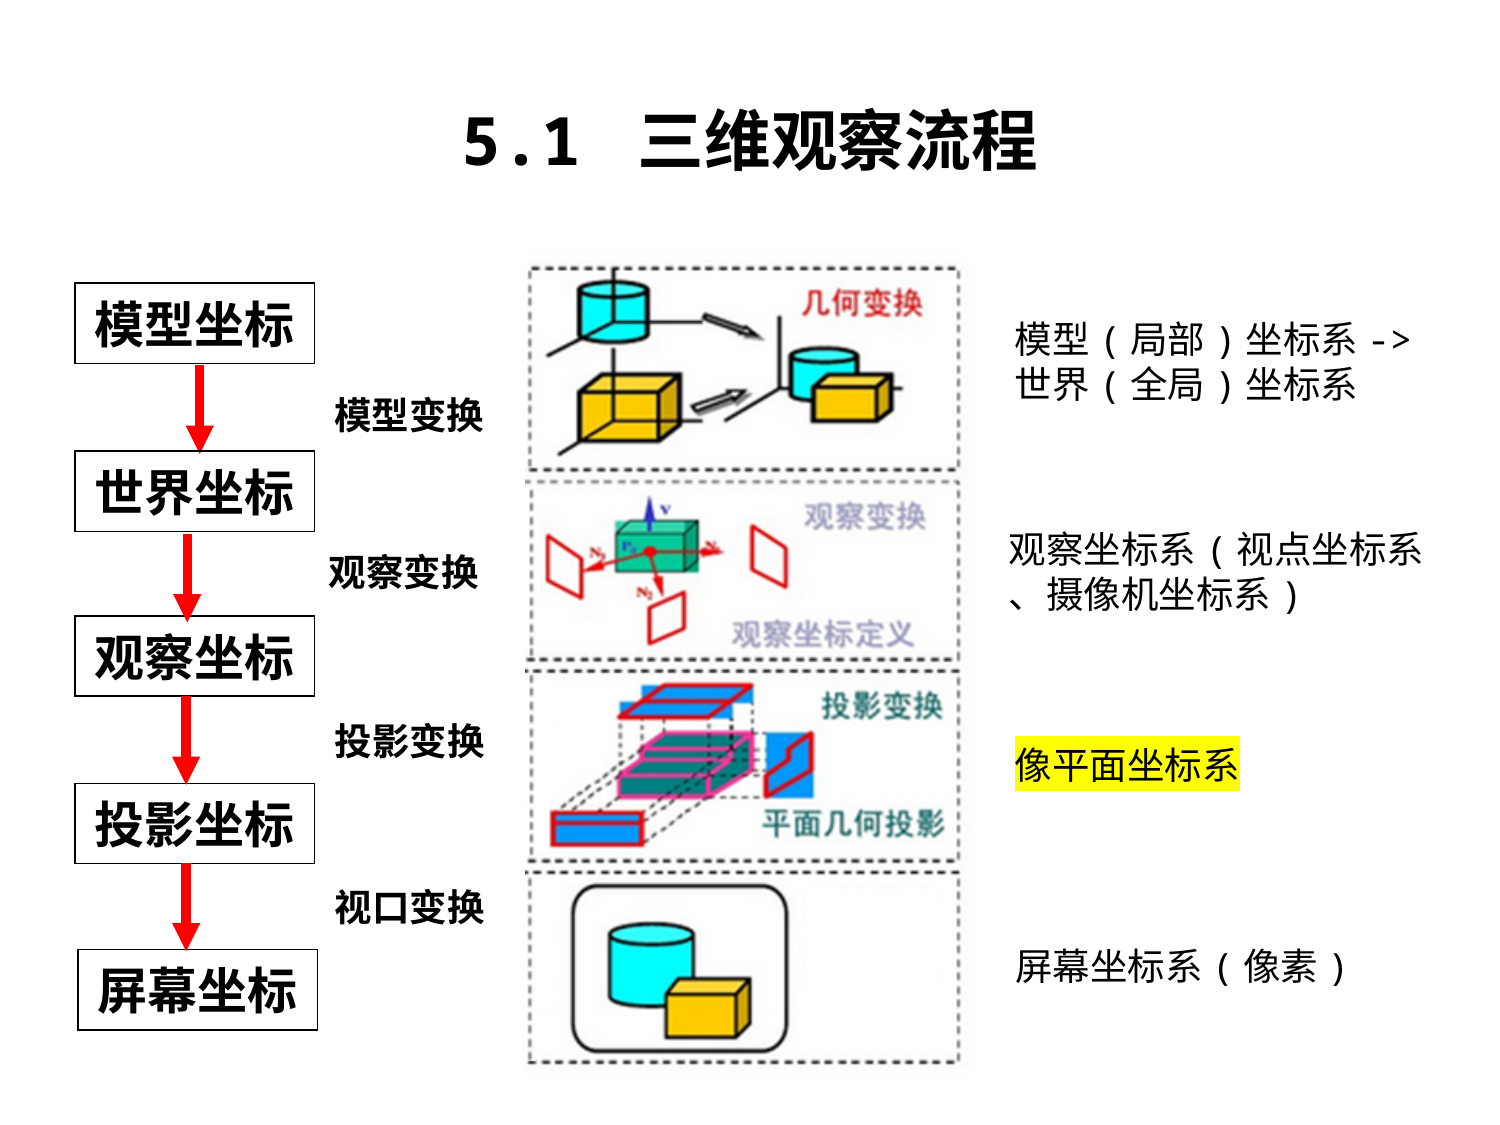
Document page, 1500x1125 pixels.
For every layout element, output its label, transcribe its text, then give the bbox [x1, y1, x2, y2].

text_box 观察坐标系(视点坐标系 、摄像机坐标系) [994, 518, 1457, 624]
text_box 模型坐标 [75, 283, 315, 364]
text_box 屏幕坐标 [78, 949, 318, 1030]
text_box 屏幕坐标系(像素) [1000, 935, 1463, 995]
text_box 世界坐标 [75, 451, 315, 532]
text_box 模型(局部)坐标系-> 世界(全局)坐标系 [1000, 308, 1463, 414]
text_box 模型变换 [319, 384, 511, 445]
text_box 投影变换 [319, 710, 512, 771]
text_box 观察变换 [314, 541, 506, 602]
text_box 像平面坐标系 [999, 734, 1463, 795]
title 5.1 三维观察流程 [74, 44, 1426, 233]
text_box 观察坐标 [75, 616, 315, 697]
text_box 投影坐标 [75, 783, 315, 864]
picture [524, 224, 974, 1088]
text_box 视口变换 [319, 876, 512, 937]
